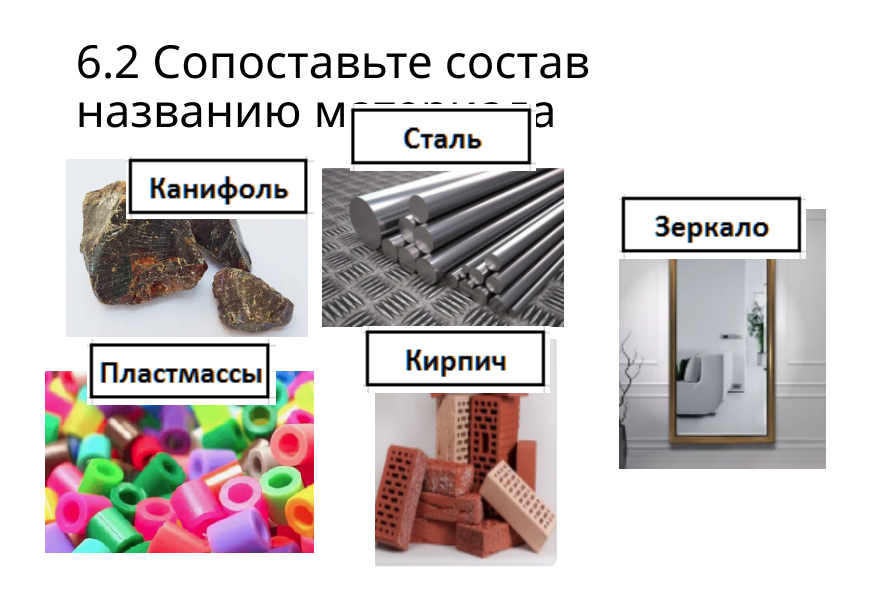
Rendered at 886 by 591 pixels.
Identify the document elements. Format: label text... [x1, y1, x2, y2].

picture [45, 339, 314, 553]
picture [619, 194, 826, 469]
picture [126, 156, 314, 219]
picture [322, 104, 564, 572]
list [66, 159, 308, 337]
title 6.2 Сопоставьте состав названию материала [60, 31, 825, 146]
